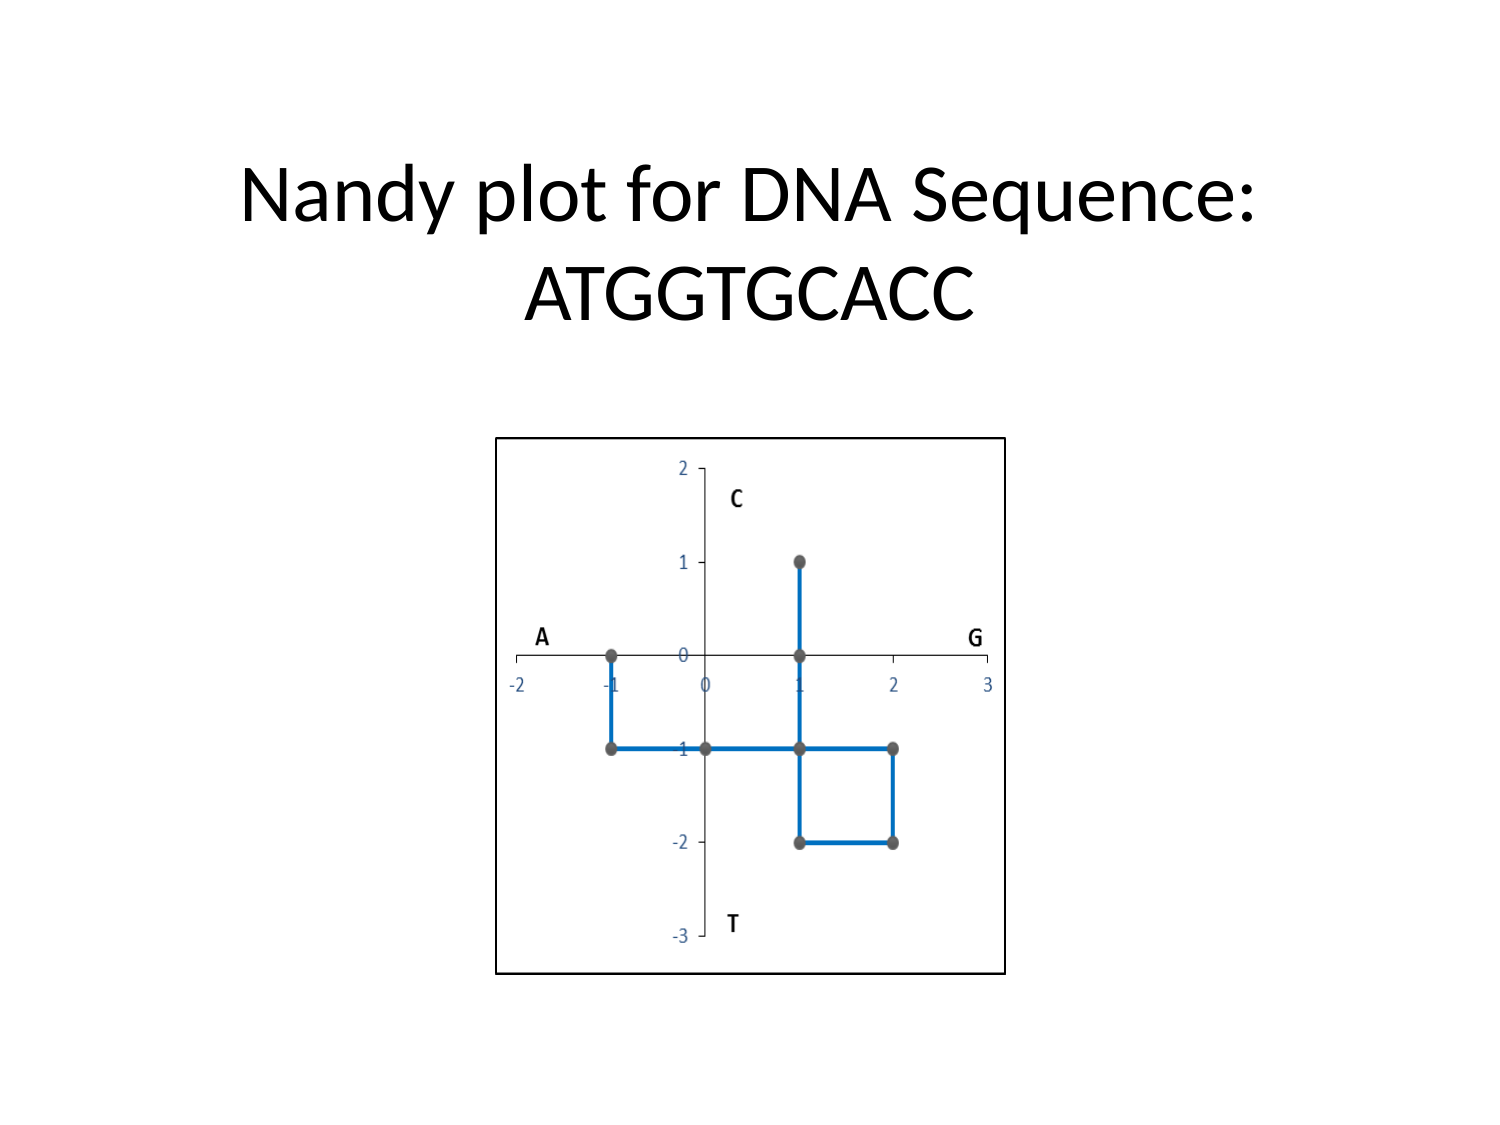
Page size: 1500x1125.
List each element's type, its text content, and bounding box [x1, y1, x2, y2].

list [494, 437, 1006, 976]
title Nandy plot for DNA Sequence: ATGGTGCACC [75, 137, 1425, 338]
